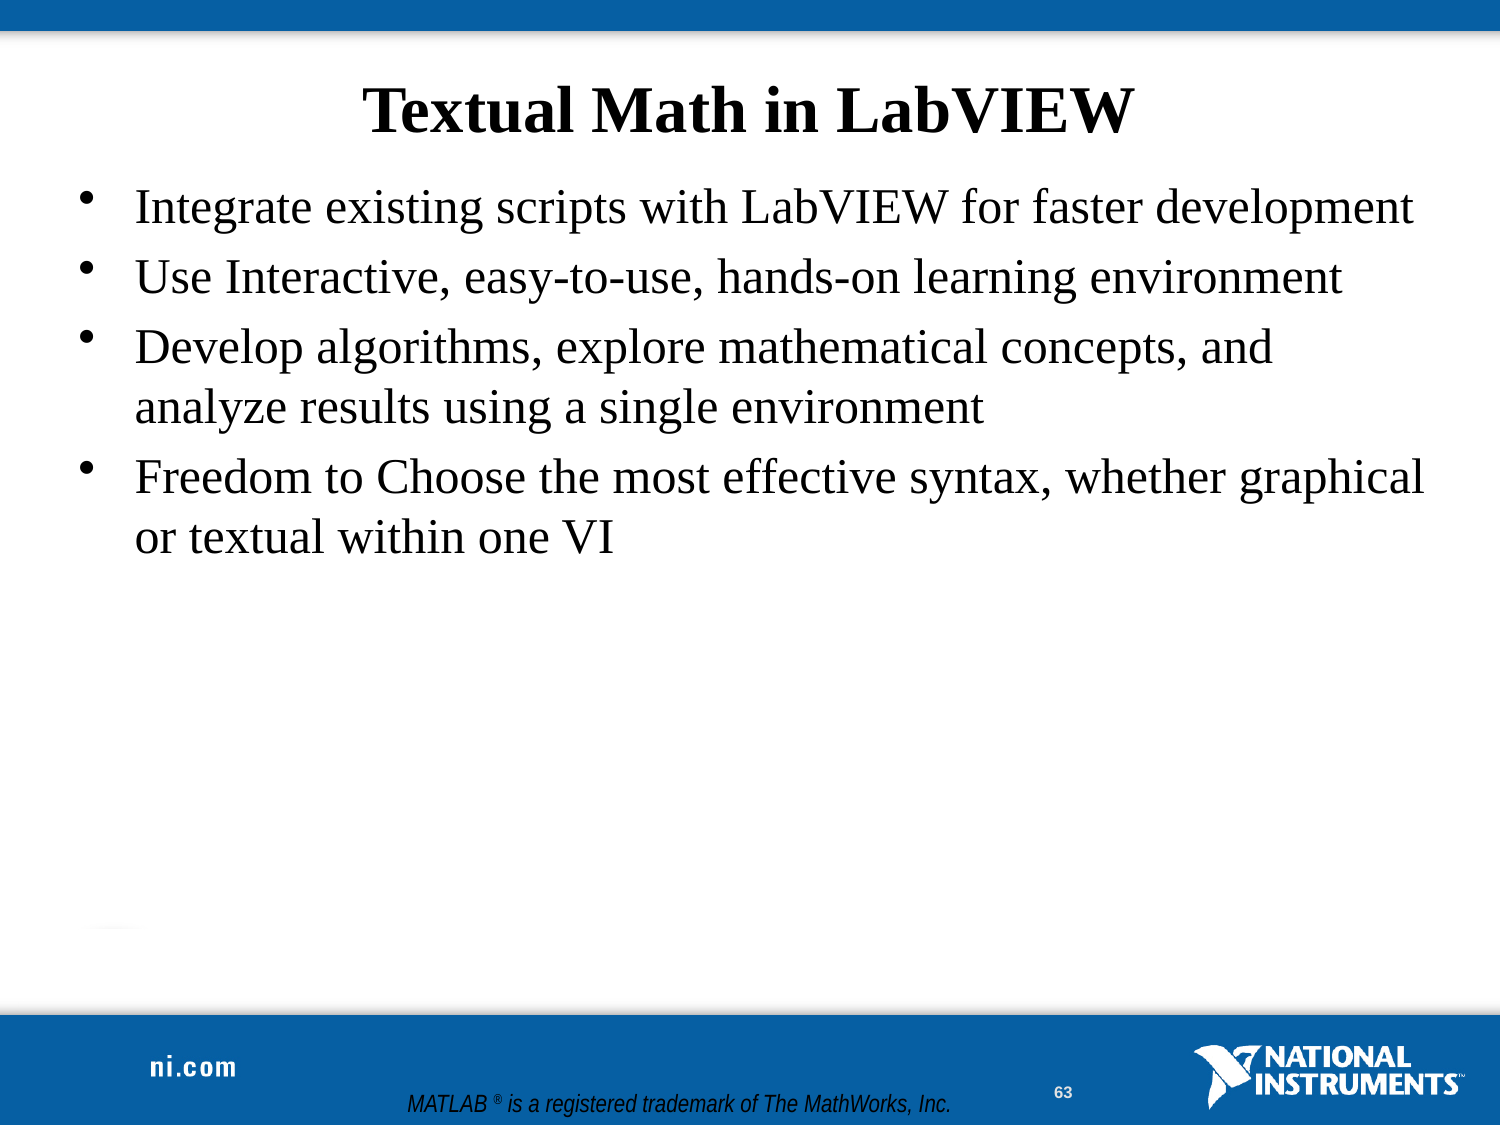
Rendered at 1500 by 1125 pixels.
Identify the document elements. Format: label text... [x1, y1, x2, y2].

list Integrate existing scripts with LabVIEW for faster development Use Interactive, easy-to-use, hands-on learning environment Develop algorithms, explore mathematical concepts, and analyze results using a single environment Freedom to Choose the most effective syntax, whether graphical or textual within one VI [63, 165, 1450, 910]
picture [0, 182, 1500, 1125]
title Textual Math in LabVIEW [0, 30, 1500, 182]
text_box MATLAB ® is a registered trademark of The MathWorks, Inc. [392, 1079, 969, 1125]
picture [0, 0, 1500, 30]
